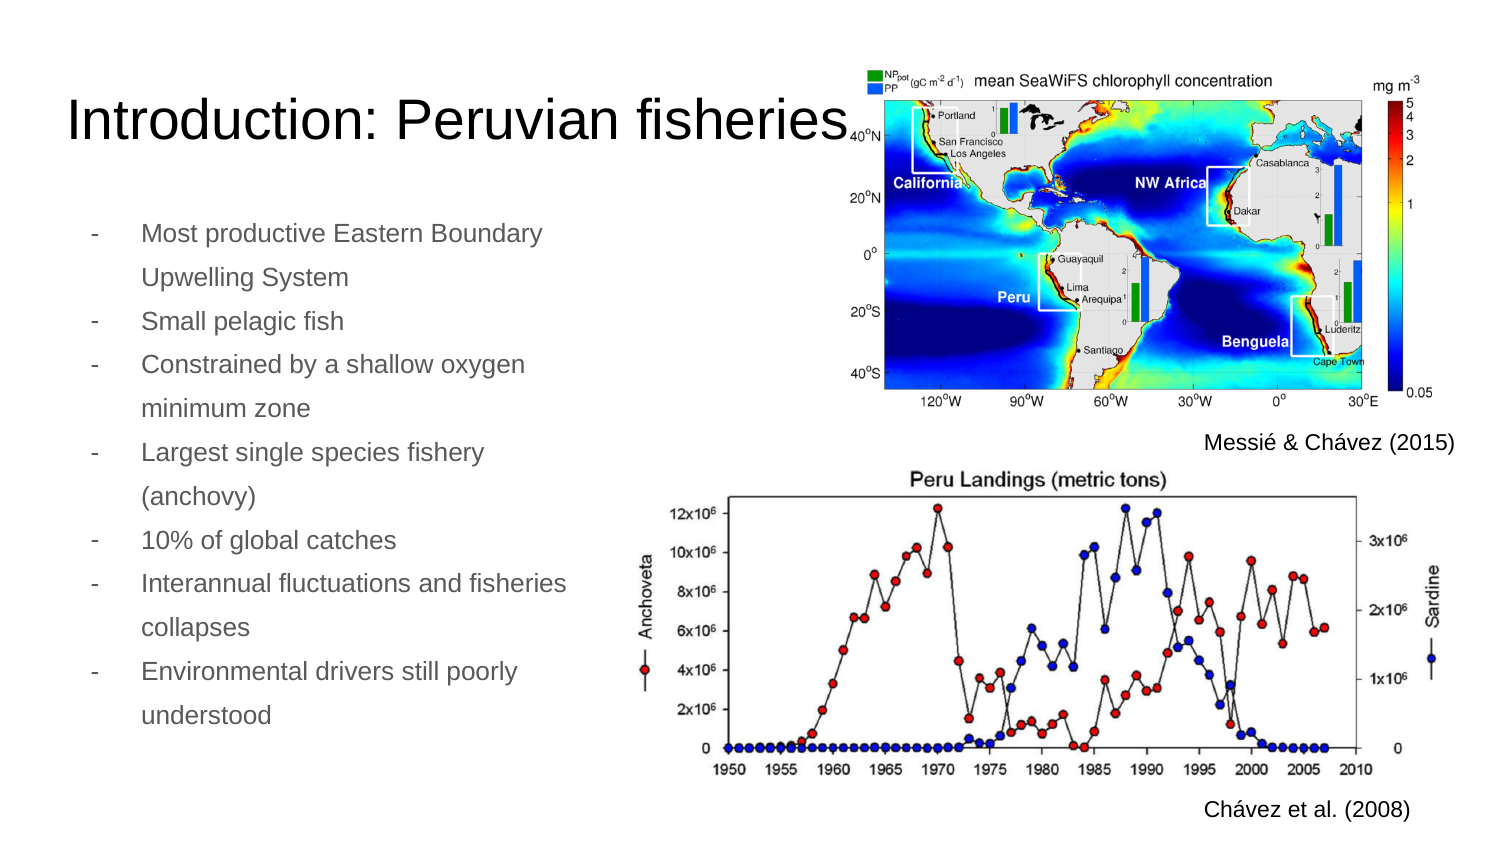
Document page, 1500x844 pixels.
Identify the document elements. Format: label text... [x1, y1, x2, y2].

list Most productive Eastern Boundary Upwelling System Small pelagic fish Constrained by a shallow oxygen minimum zone Largest single species fishery (anchovy) 10% of global catches Interannual fluctuations and fisheries collapses Environmental drivers still poorly understood [51, 189, 622, 750]
picture [621, 463, 1451, 781]
picture [847, 61, 1441, 414]
text_box Chávez et al. (2008) [1188, 780, 1470, 836]
text_box Messié & Chávez (2015) [1188, 413, 1488, 469]
title Introduction: Peruvian fisheries [51, 72, 842, 167]
